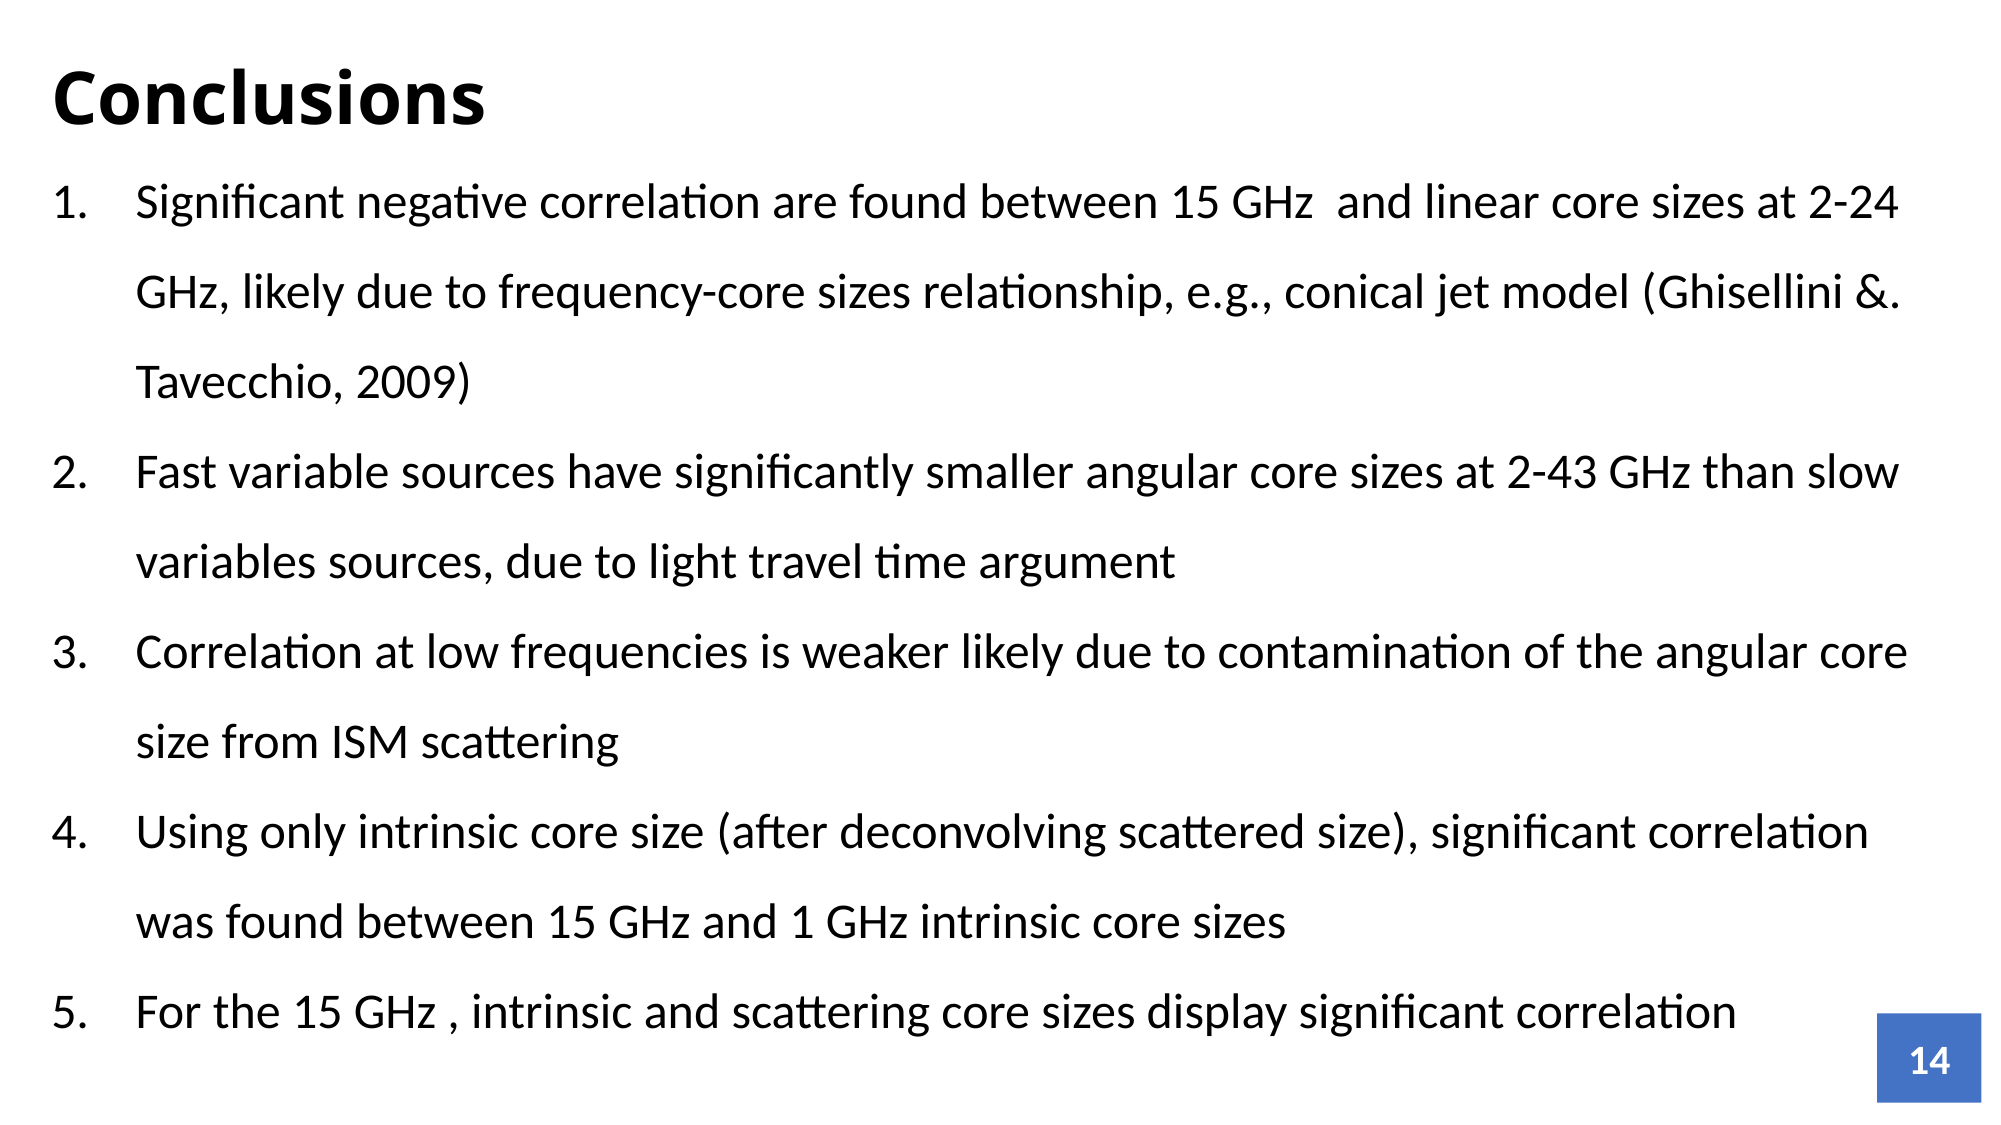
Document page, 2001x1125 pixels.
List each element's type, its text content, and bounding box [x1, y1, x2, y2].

slide_number 13 [1877, 1013, 1982, 1103]
